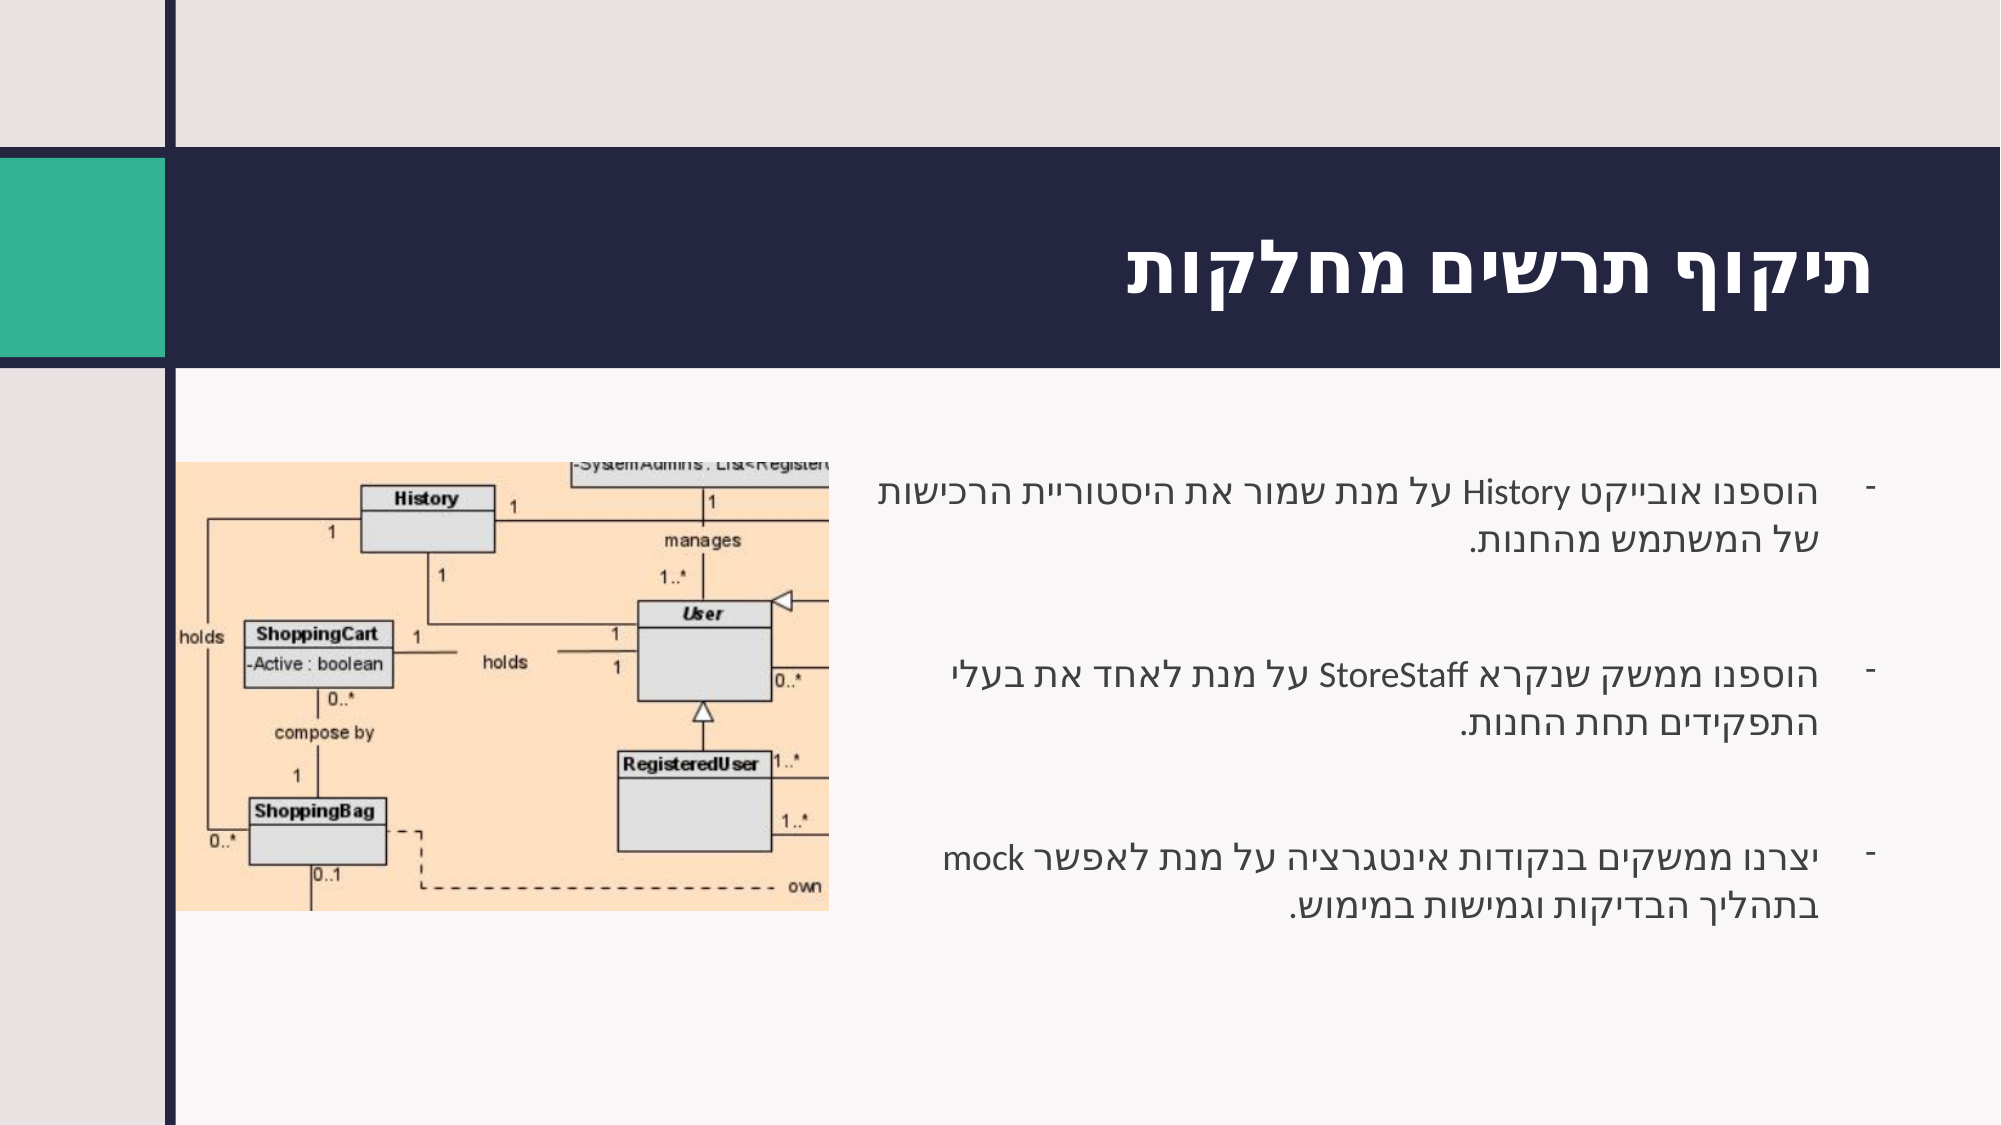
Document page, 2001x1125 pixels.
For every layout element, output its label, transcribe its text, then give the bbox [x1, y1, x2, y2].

list הוספנו אובייקט History על מנת שמור את היסטוריית הרכישות של המשתמש מהחנות. הוספנו ממשק שנקרא StoreStaff על מנת לאחד את בעלי התפקידים תחת החנות. יצרנו ממשקים בנקודות אינטגרציה על מנת לאפשר mock בתהליך הבדיקות וגמישות במימוש. [826, 445, 1895, 1029]
text_box [177, 0, 2000, 146]
text_box [0, 146, 164, 157]
text_box [177, 369, 2000, 1125]
text_box [0, 369, 164, 1125]
text_box [177, 146, 2000, 369]
title תיקוף תרשים מחלקות [251, 171, 1895, 341]
text_box [0, 358, 164, 369]
picture [175, 462, 829, 911]
text_box [0, 0, 164, 146]
text_box [0, 157, 164, 358]
text_box [164, 0, 177, 1125]
